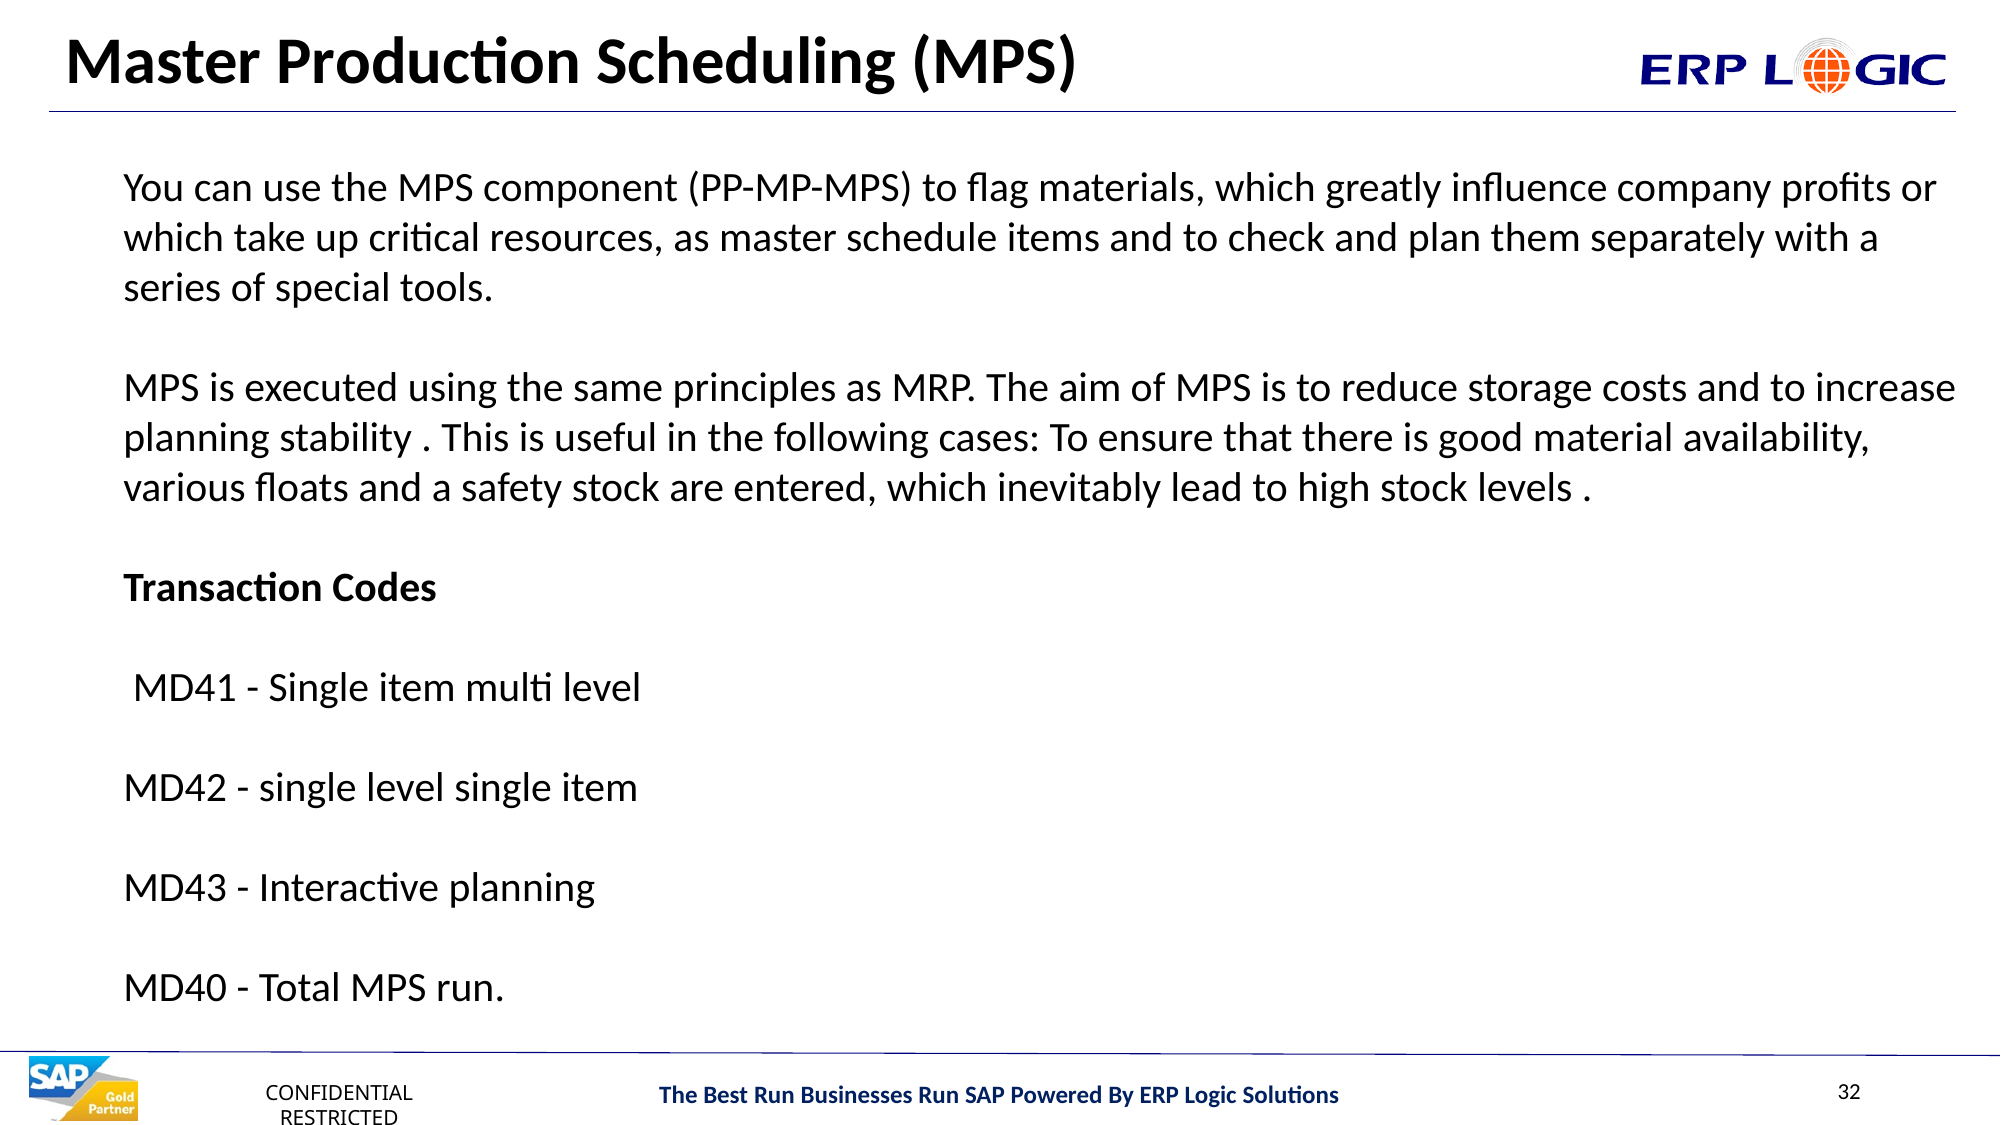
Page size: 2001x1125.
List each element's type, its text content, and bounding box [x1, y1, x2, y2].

picture [29, 1056, 138, 1121]
picture [1615, 33, 1975, 103]
text_box You can use the MPS component (PP-MP-MPS) to flag materials, which greatly influence company profits or which take up critical resources, as master schedule items and to check and plan them separately with a series of special tools. MPS is executed using the same principles as MRP. The aim of MPS is to reduce storage costs and to increase planning stability . This is useful in the following cases: To ensure that there is good material availability, various floats and a safety stock are entered, which inevitably lead to high stock levels . Transaction Codes MD41 - Single item multi level MD42 - single level single item MD43 - Interactive planning MD40 - Total MPS run. [108, 152, 1982, 1018]
title Master Production Scheduling (MPS) [50, 24, 1863, 99]
